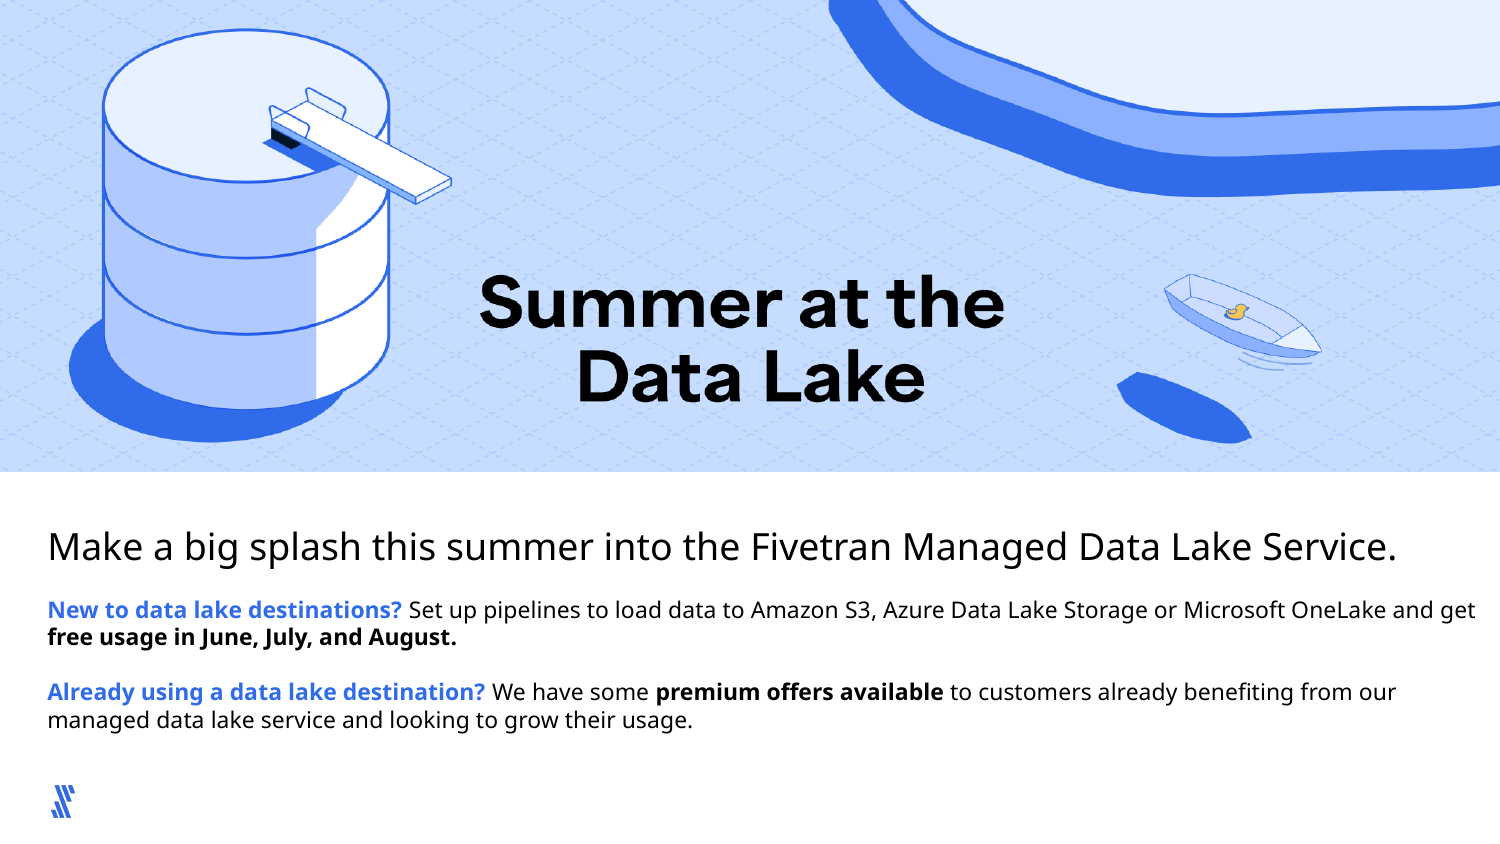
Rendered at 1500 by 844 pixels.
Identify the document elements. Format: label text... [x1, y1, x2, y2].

picture [0, 0, 1500, 472]
picture [51, 785, 75, 818]
text_box Make a big splash this summer into the Fivetran Managed Data Lake Service. New to data lake destinations? Set up pipelines to load data to Amazon S3, Azure Data Lake Storage or Microsoft OneLake and get free usage in June, July, and August. Already using a data lake destination? We have some premium offers available to customers already benefiting from our managed data lake service and looking to grow their usage. [32, 513, 1500, 770]
